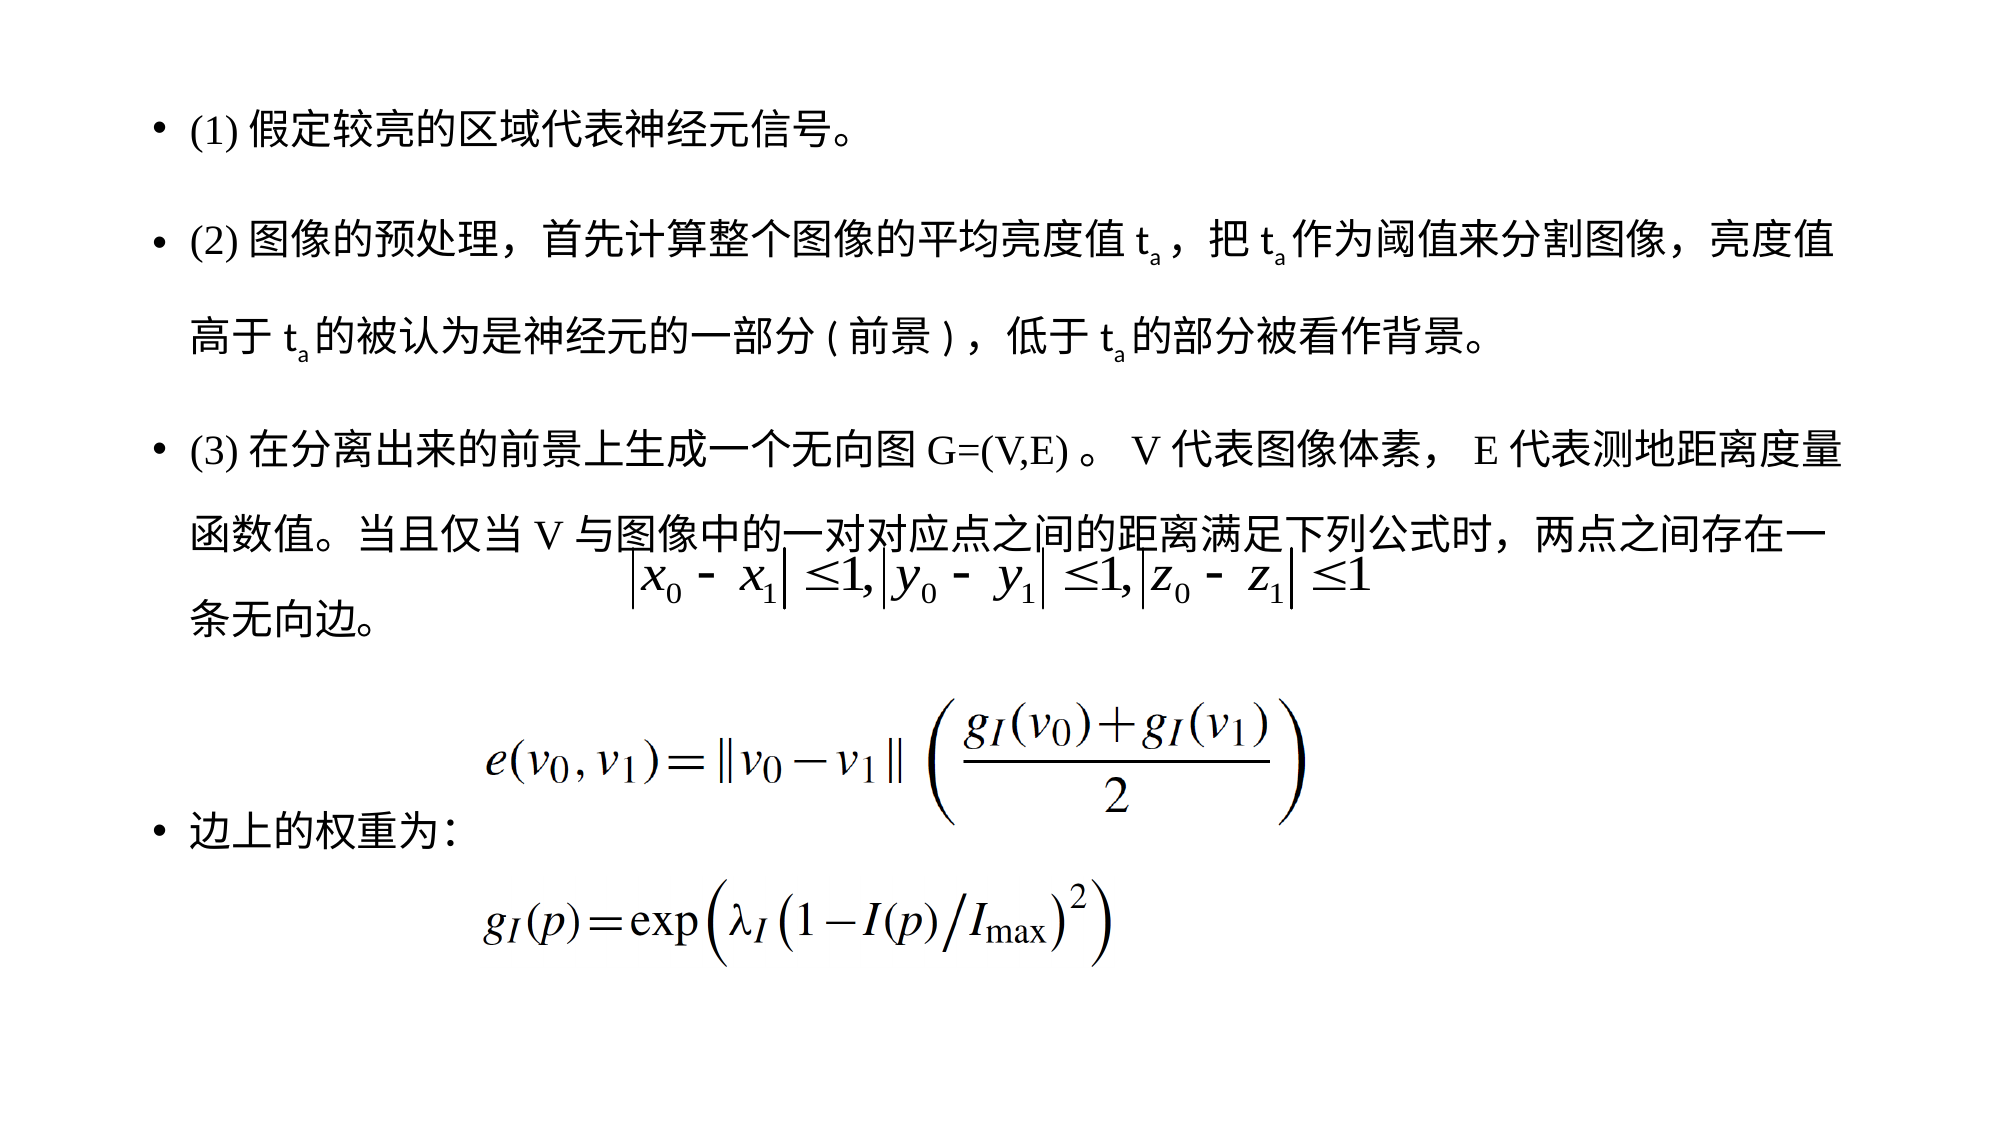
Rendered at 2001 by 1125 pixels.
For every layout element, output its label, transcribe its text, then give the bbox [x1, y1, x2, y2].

picture [480, 876, 1115, 968]
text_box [622, 536, 1378, 621]
list (1)假定较亮的区域代表神经元信号。 (2)图像的预处理，首先计算整个图像的平均亮度值ta，把ta作为阈值来分割图像，亮度值高于ta的被认为是神经元的一部分(前景)，低于ta的部分被看作背景。 (3)在分离出来的前景上生成一个无向图G=(V,E)。V代表图像体素，E代表测地距离度量函数值。当且仅当V与图像中的一对对应点之间的距离满足下列公式时，两点之间存在一条无向边。 边上的权重为： [137, 59, 1863, 1014]
picture [480, 677, 1313, 841]
